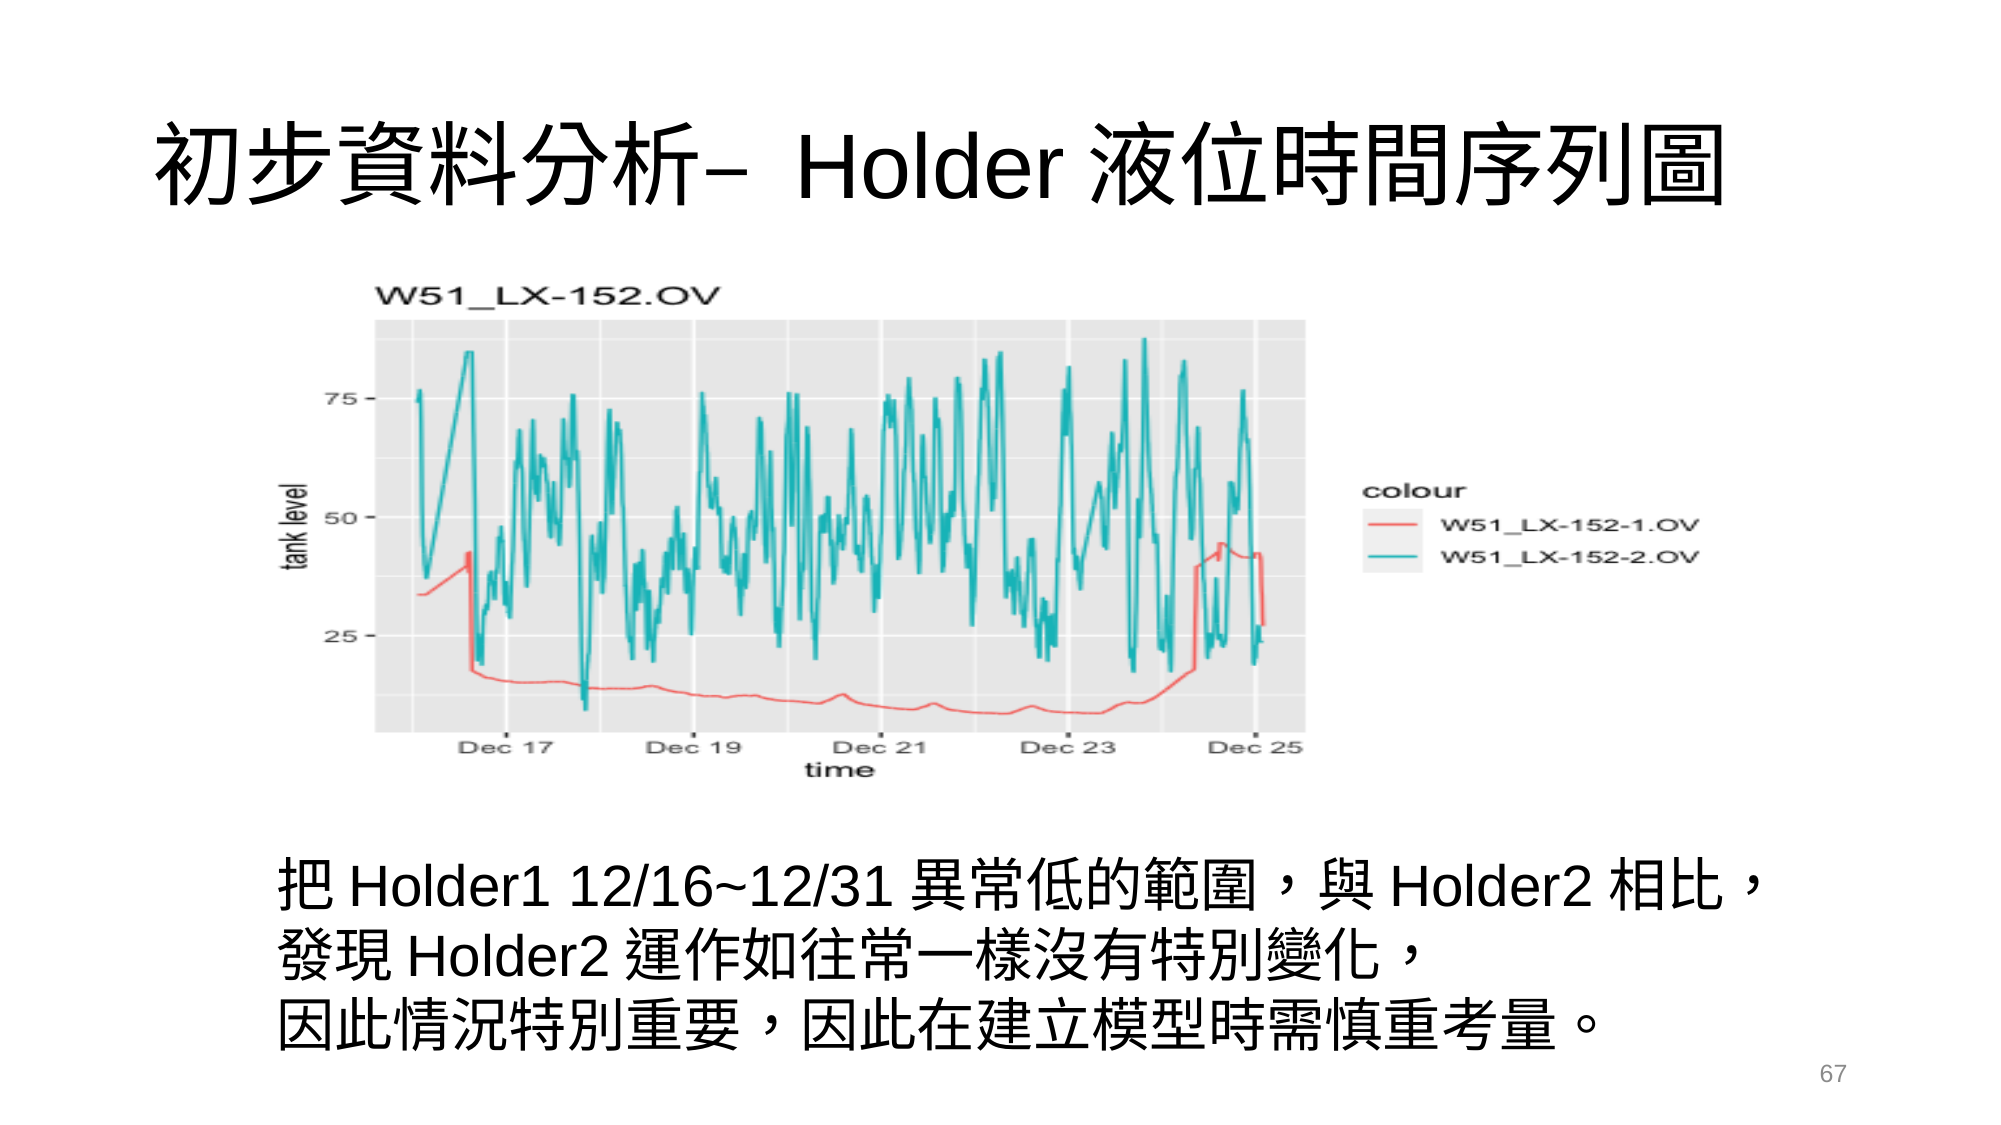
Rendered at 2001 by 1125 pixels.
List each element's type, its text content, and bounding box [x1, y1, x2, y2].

text_box 把Holder1 12/16~12/31異常低的範圍，與Holder2相比， 發現Holder2運作如往常一樣沒有特別變化， 因此情況特別重要，因此在建立模型時需慎重考量。 [261, 841, 1798, 1066]
title 初步資料分析– Holder液位時間序列圖 [137, 59, 1863, 278]
slide_number 67 [1412, 1042, 1863, 1103]
picture [261, 277, 1739, 791]
